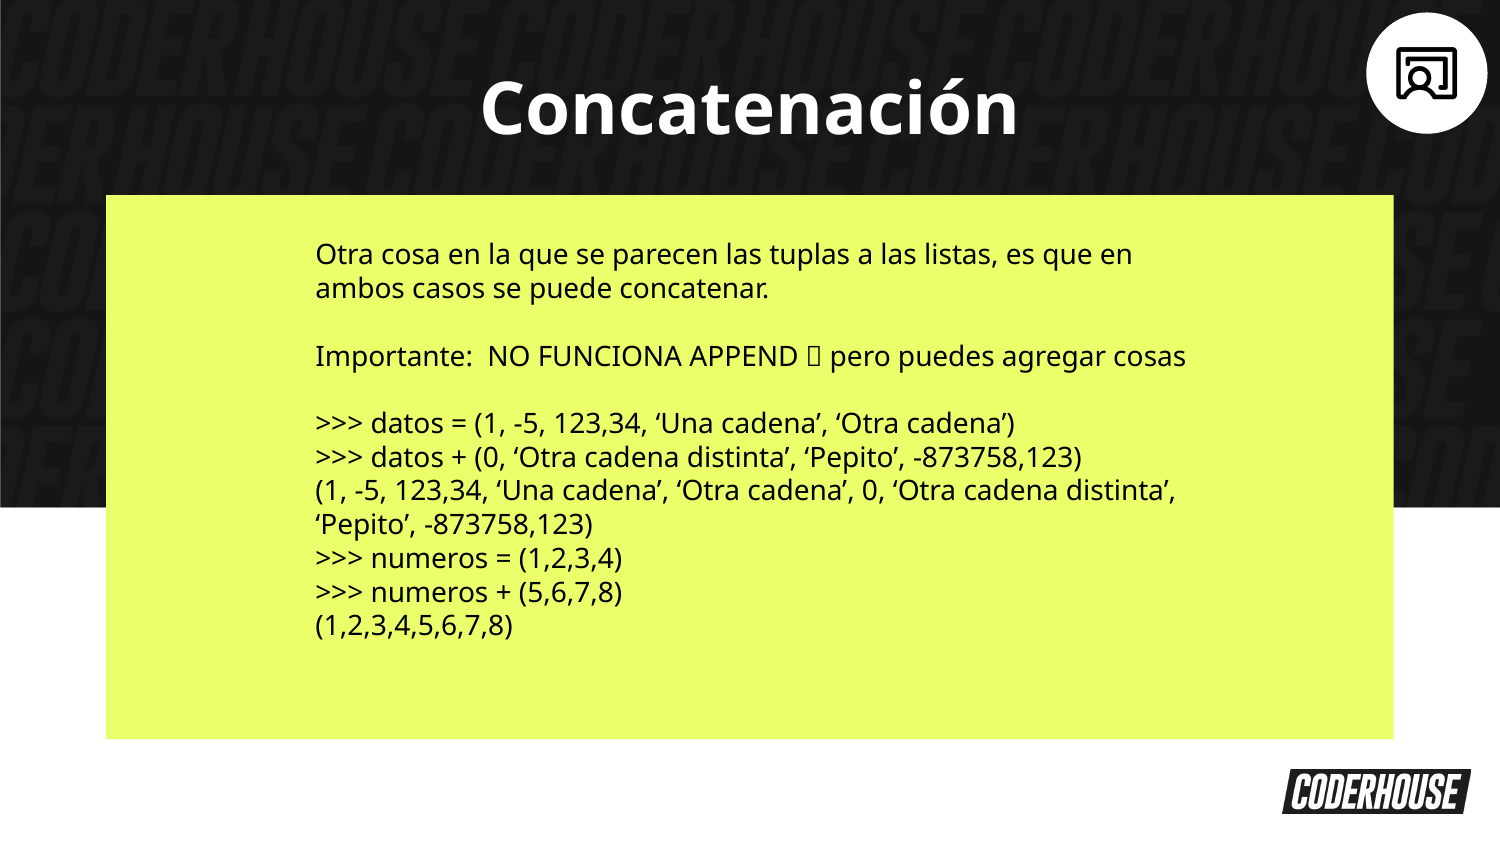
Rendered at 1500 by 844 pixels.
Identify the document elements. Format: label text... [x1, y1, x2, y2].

text_box Concatenación [239, 56, 1261, 166]
text_box Otra cosa en la que se parecen las tuplas a las listas, es que en ambos casos se puede concatenar. Importante: NO FUNCIONA APPEND 👀 pero puedes agregar cosas >>> datos = (1, -5, 123,34, ‘Una cadena’, ‘Otra cadena’) >>> datos + (0, ‘Otra cadena distinta’, ‘Pepito’, -873758,123) (1, -5, 123,34, ‘Una cadena’, ‘Otra cadena’, 0, ‘Otra cadena distinta’, ‘Pepito’, -873758,123) >>> numeros = (1,2,3,4) >>> numeros + (5,6,7,8) (1,2,3,4,5,6,7,8) [300, 221, 1228, 657]
picture [0, 0, 1500, 844]
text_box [1366, 12, 1488, 134]
text_box [106, 195, 1394, 740]
